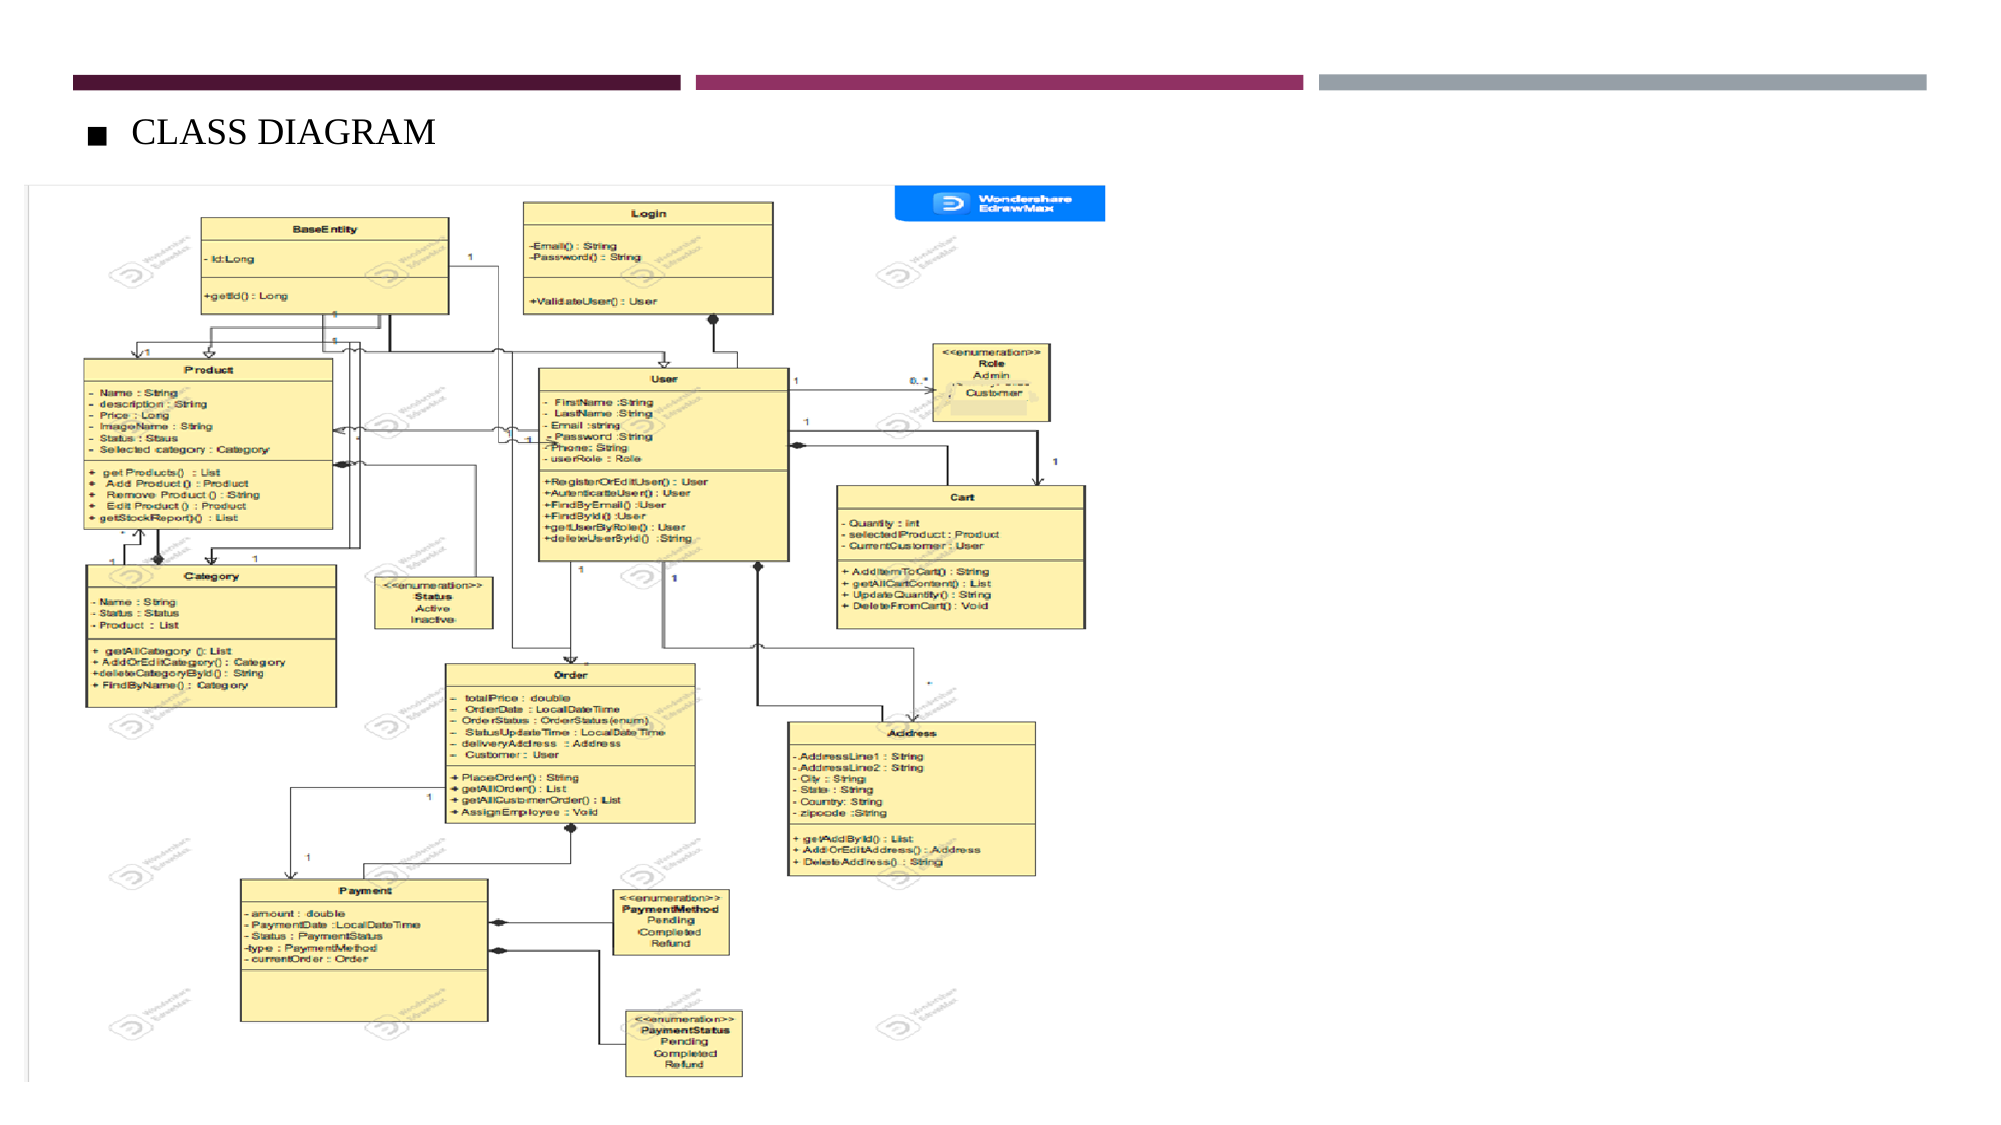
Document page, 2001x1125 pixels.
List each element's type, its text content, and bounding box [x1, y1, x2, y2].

picture [24, 184, 1805, 1083]
text_box CLASS DIAGRAM [0, 99, 920, 160]
